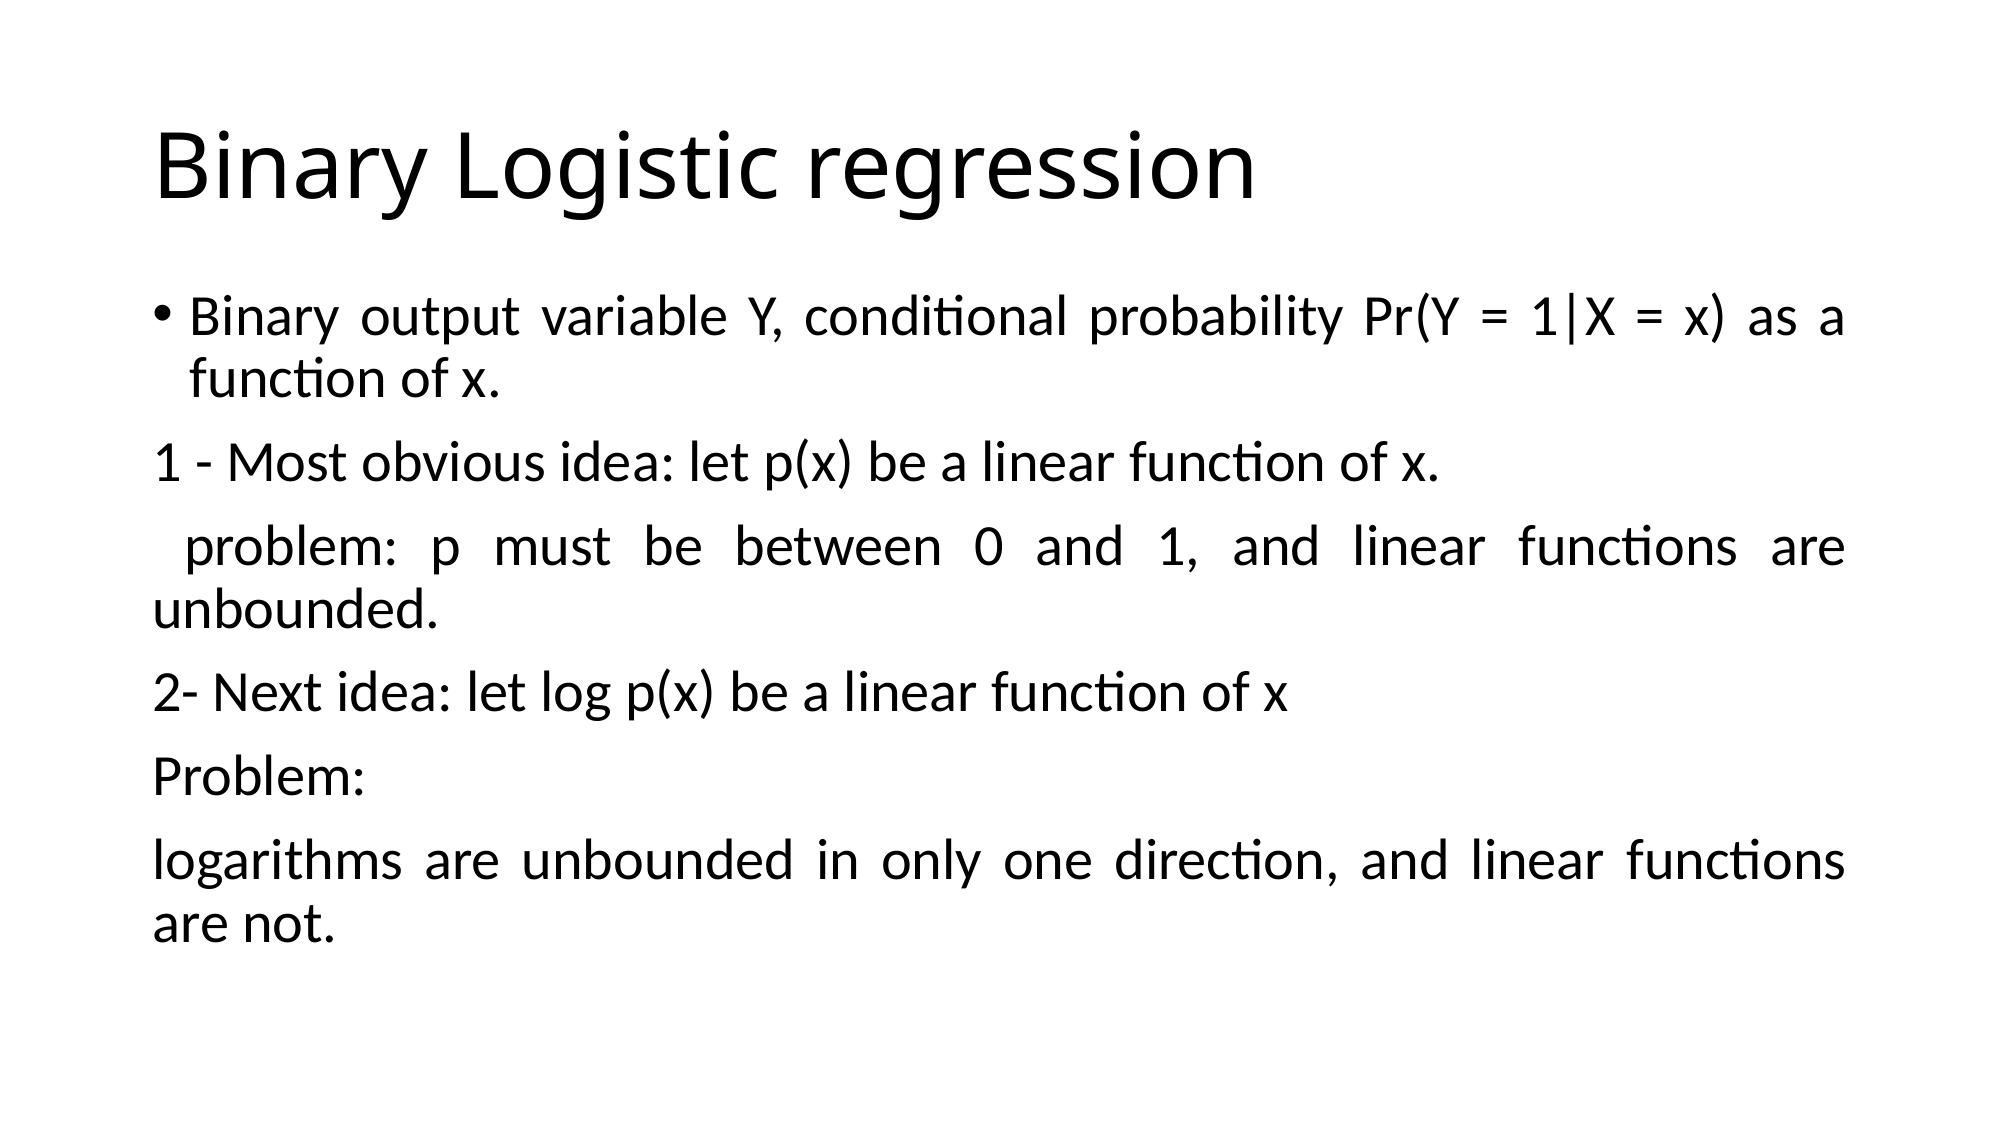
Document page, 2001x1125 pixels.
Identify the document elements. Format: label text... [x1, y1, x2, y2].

list Binary output variable Y, conditional probability Pr(Y = 1|X = x) as a function of x. 1 - Most obvious idea: let p(x) be a linear function of x. problem: p must be between 0 and 1, and linear functions are unbounded. 2- Next idea: let log p(x) be a linear function of x Problem: logarithms are unbounded in only one direction, and linear functions are not. [137, 277, 1863, 1014]
title Binary Logistic regression [137, 59, 1863, 277]
